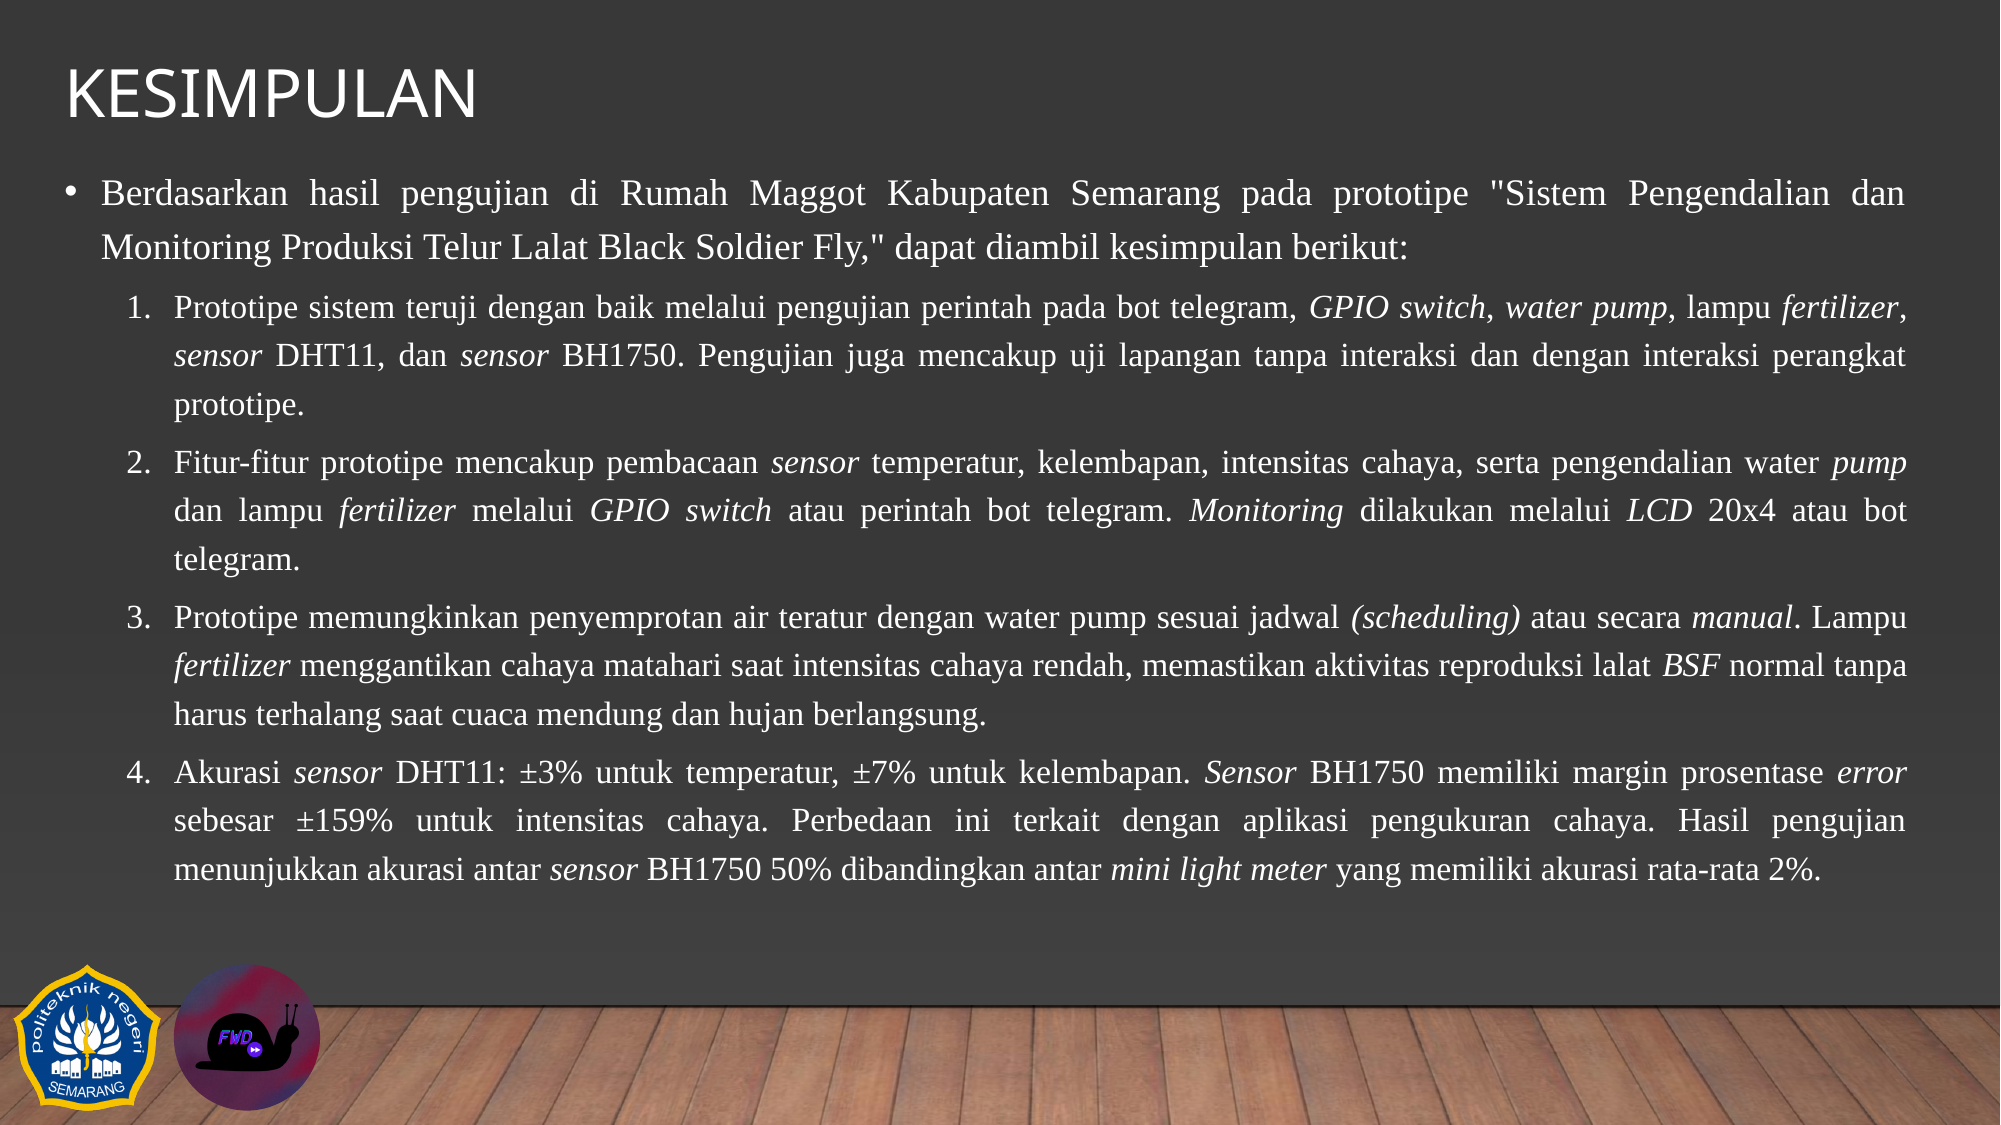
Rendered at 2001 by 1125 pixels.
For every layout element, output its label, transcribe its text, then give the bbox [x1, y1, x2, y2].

list Berdasarkan hasil pengujian di Rumah Maggot Kabupaten Semarang pada prototipe "Sistem Pengendalian dan Monitoring Produksi Telur Lalat Black Soldier Fly," dapat diambil kesimpulan berikut: Prototipe sistem teruji dengan baik melalui pengujian perintah pada bot telegram, GPIO switch, water pump, lampu fertilizer, sensor DHT11, dan sensor BH1750. Pengujian juga mencakup uji lapangan tanpa interaksi dan dengan interaksi perangkat prototipe. Fitur-fitur prototipe mencakup pembacaan sensor temperatur, kelembapan, intensitas cahaya, serta pengendalian water pump dan lampu fertilizer melalui GPIO switch atau perintah bot telegram. Monitoring dilakukan melalui LCD 20x4 atau bot telegram. Prototipe memungkinkan penyemprotan air teratur dengan water pump sesuai jadwal (scheduling) atau secara manual. Lampu fertilizer menggantikan cahaya matahari saat intensitas cahaya rendah, memastikan aktivitas reproduksi lalat BSF normal tanpa harus terhalang saat cuaca mendung dan hujan berlangsung. Akurasi sensor DHT11: ±3% untuk temperatur, ±7% untuk kelembapan. Sensor BH1750 memiliki margin prosentase error sebesar ±159% untuk intensitas cahaya. Perbedaan ini terkait dengan aplikasi pengukuran cahaya. Hasil pengujian menunjukkan akurasi antar sensor BH1750 50% dibandingkan antar mini light meter yang memiliki akurasi rata-rata 2%. [49, 151, 1923, 897]
title KESIMPULAN [49, 40, 661, 152]
picture [0, 1005, 2000, 1125]
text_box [13, 964, 321, 1111]
